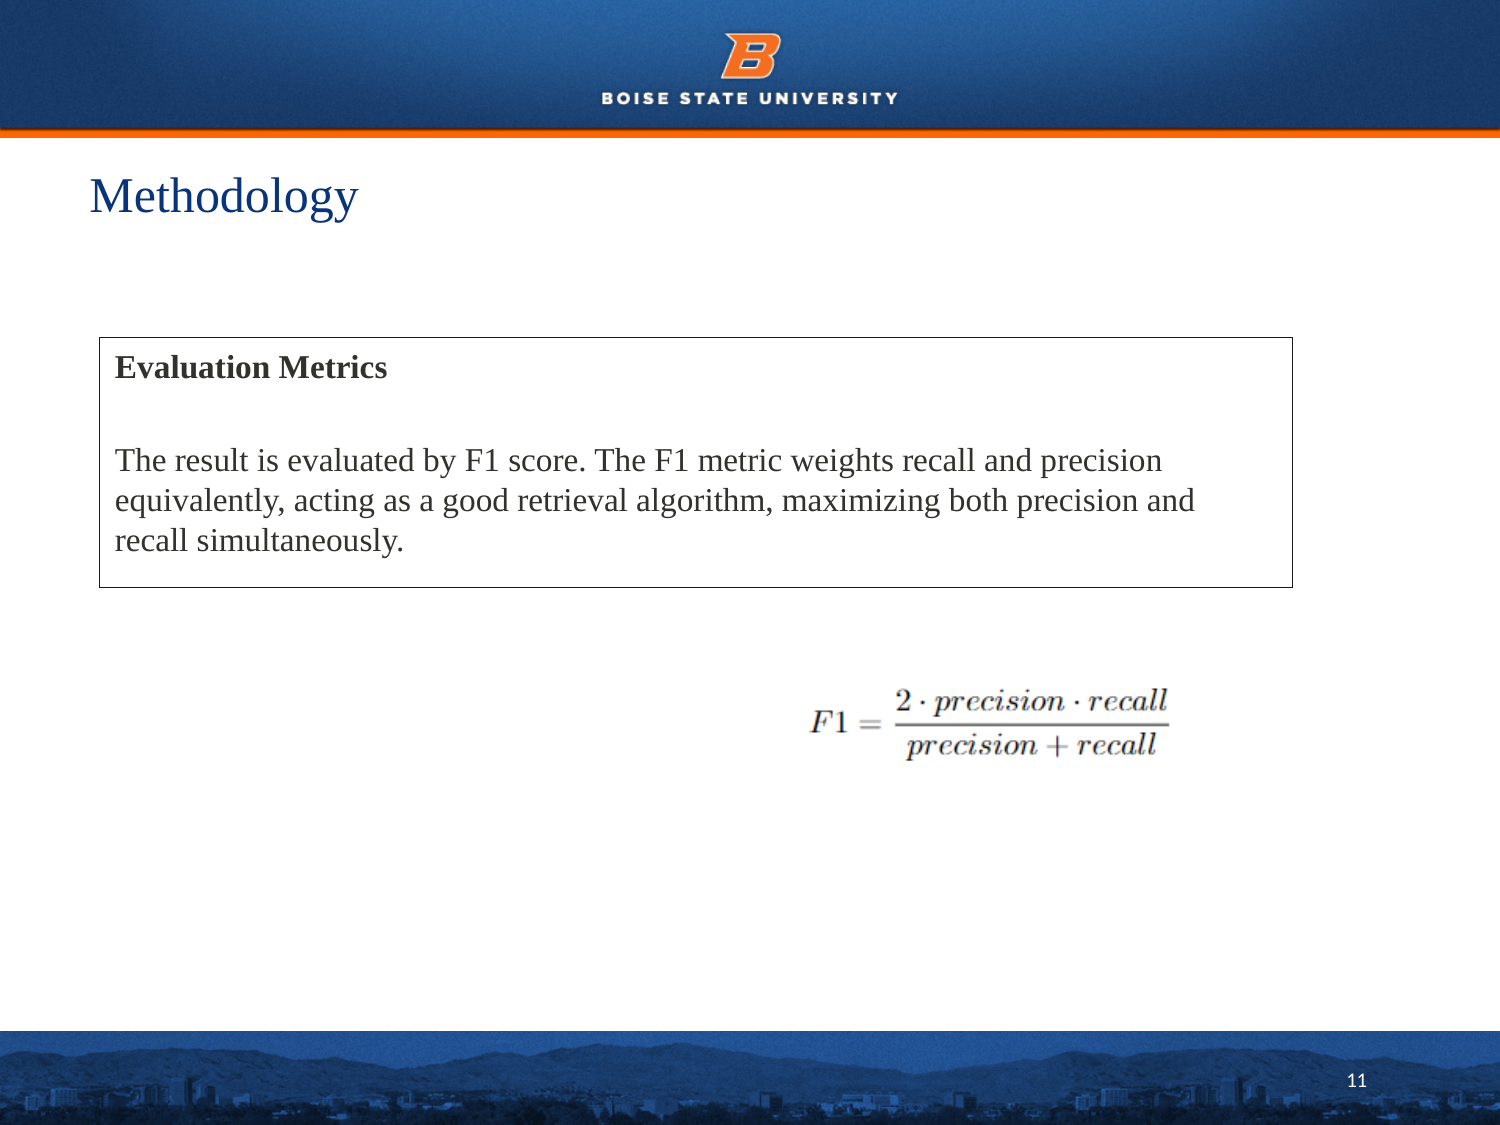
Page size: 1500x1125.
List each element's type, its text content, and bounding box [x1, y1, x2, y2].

picture [0, 1031, 1500, 1125]
list Evaluation Metrics The result is evaluated by F1 score. The F1 metric weights recall and precision equivalently, acting as a good retrieval algorithm, maximizing both precision and recall simultaneously. [99, 337, 1293, 588]
picture [0, 0, 1500, 138]
title Methodology [74, 133, 375, 252]
picture [799, 673, 1207, 773]
